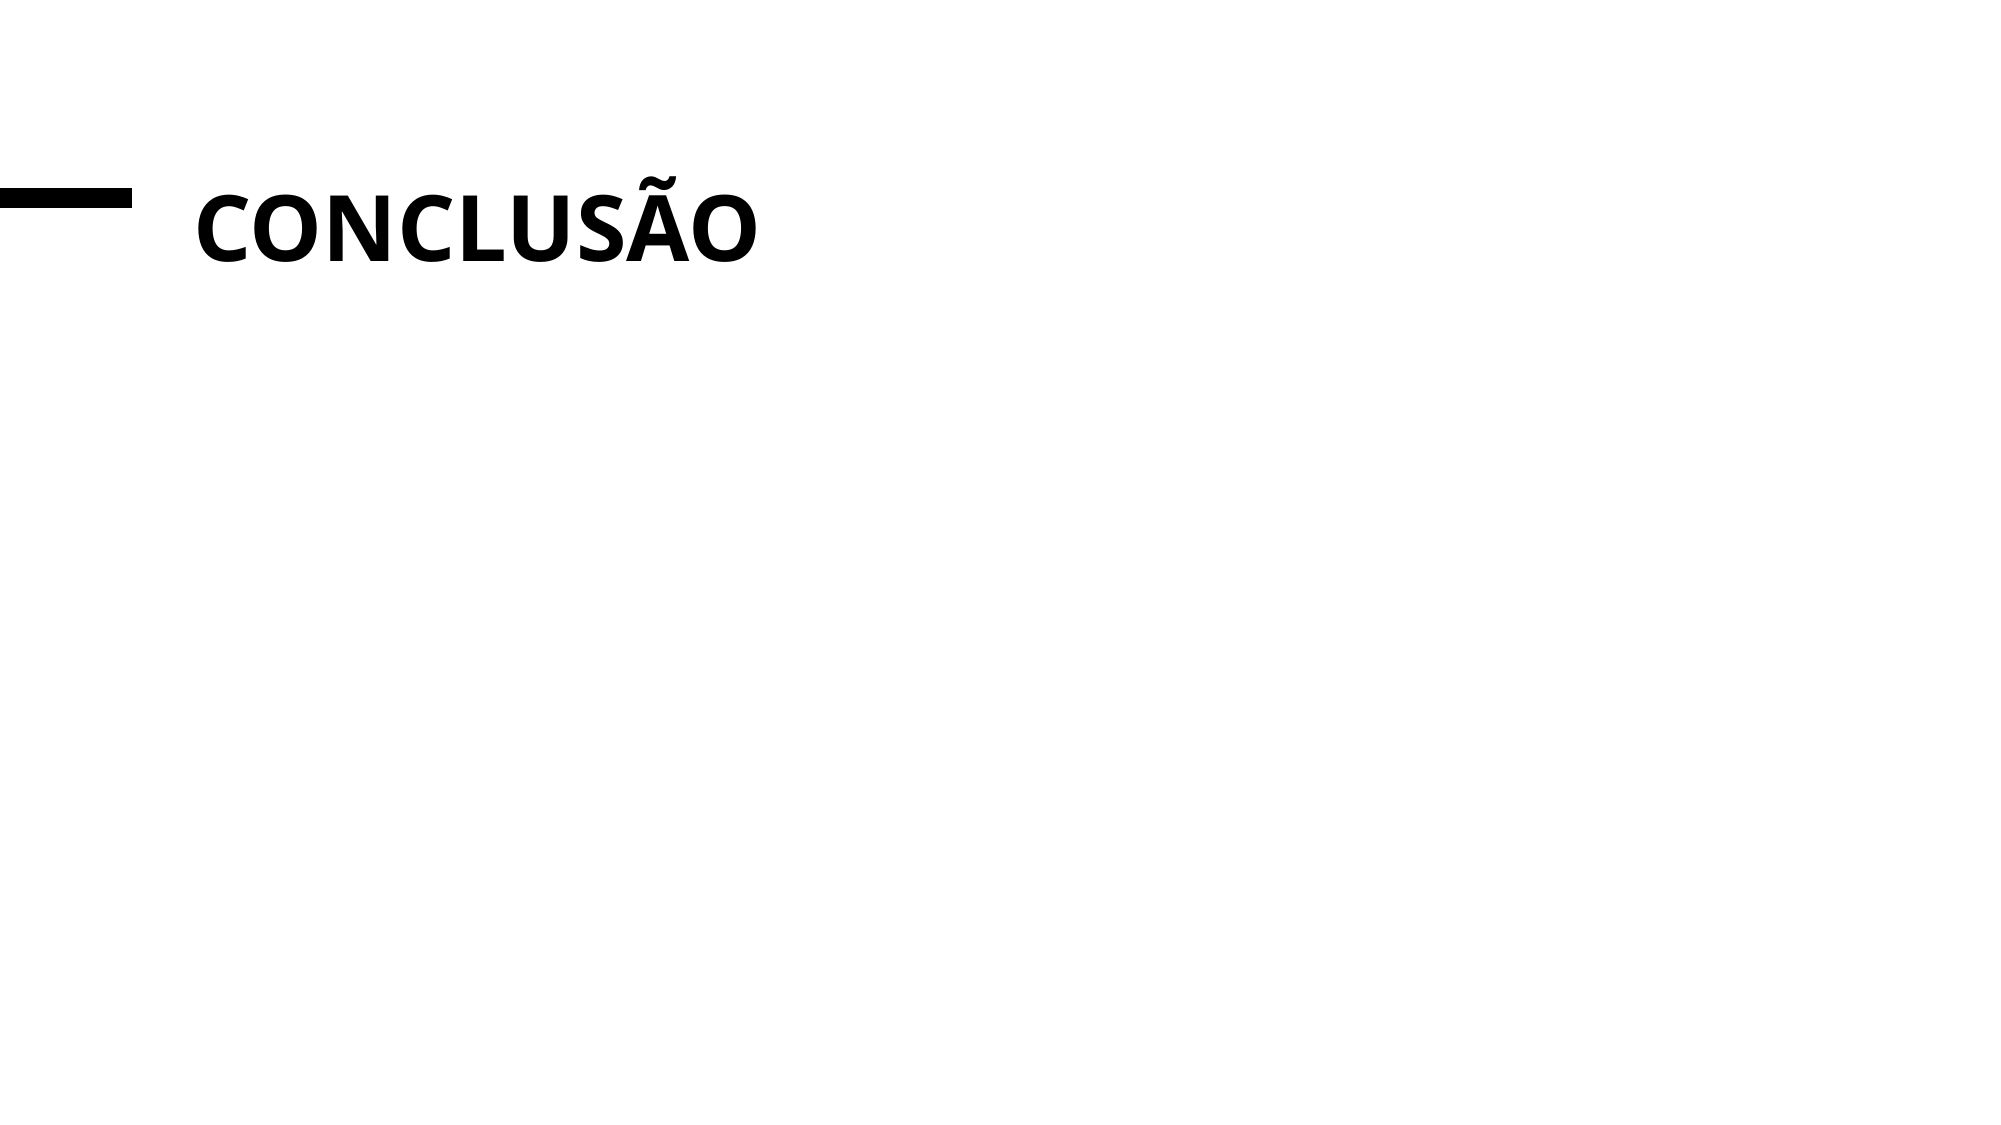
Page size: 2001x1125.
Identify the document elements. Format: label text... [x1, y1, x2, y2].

title Conclusão [178, 178, 1807, 392]
